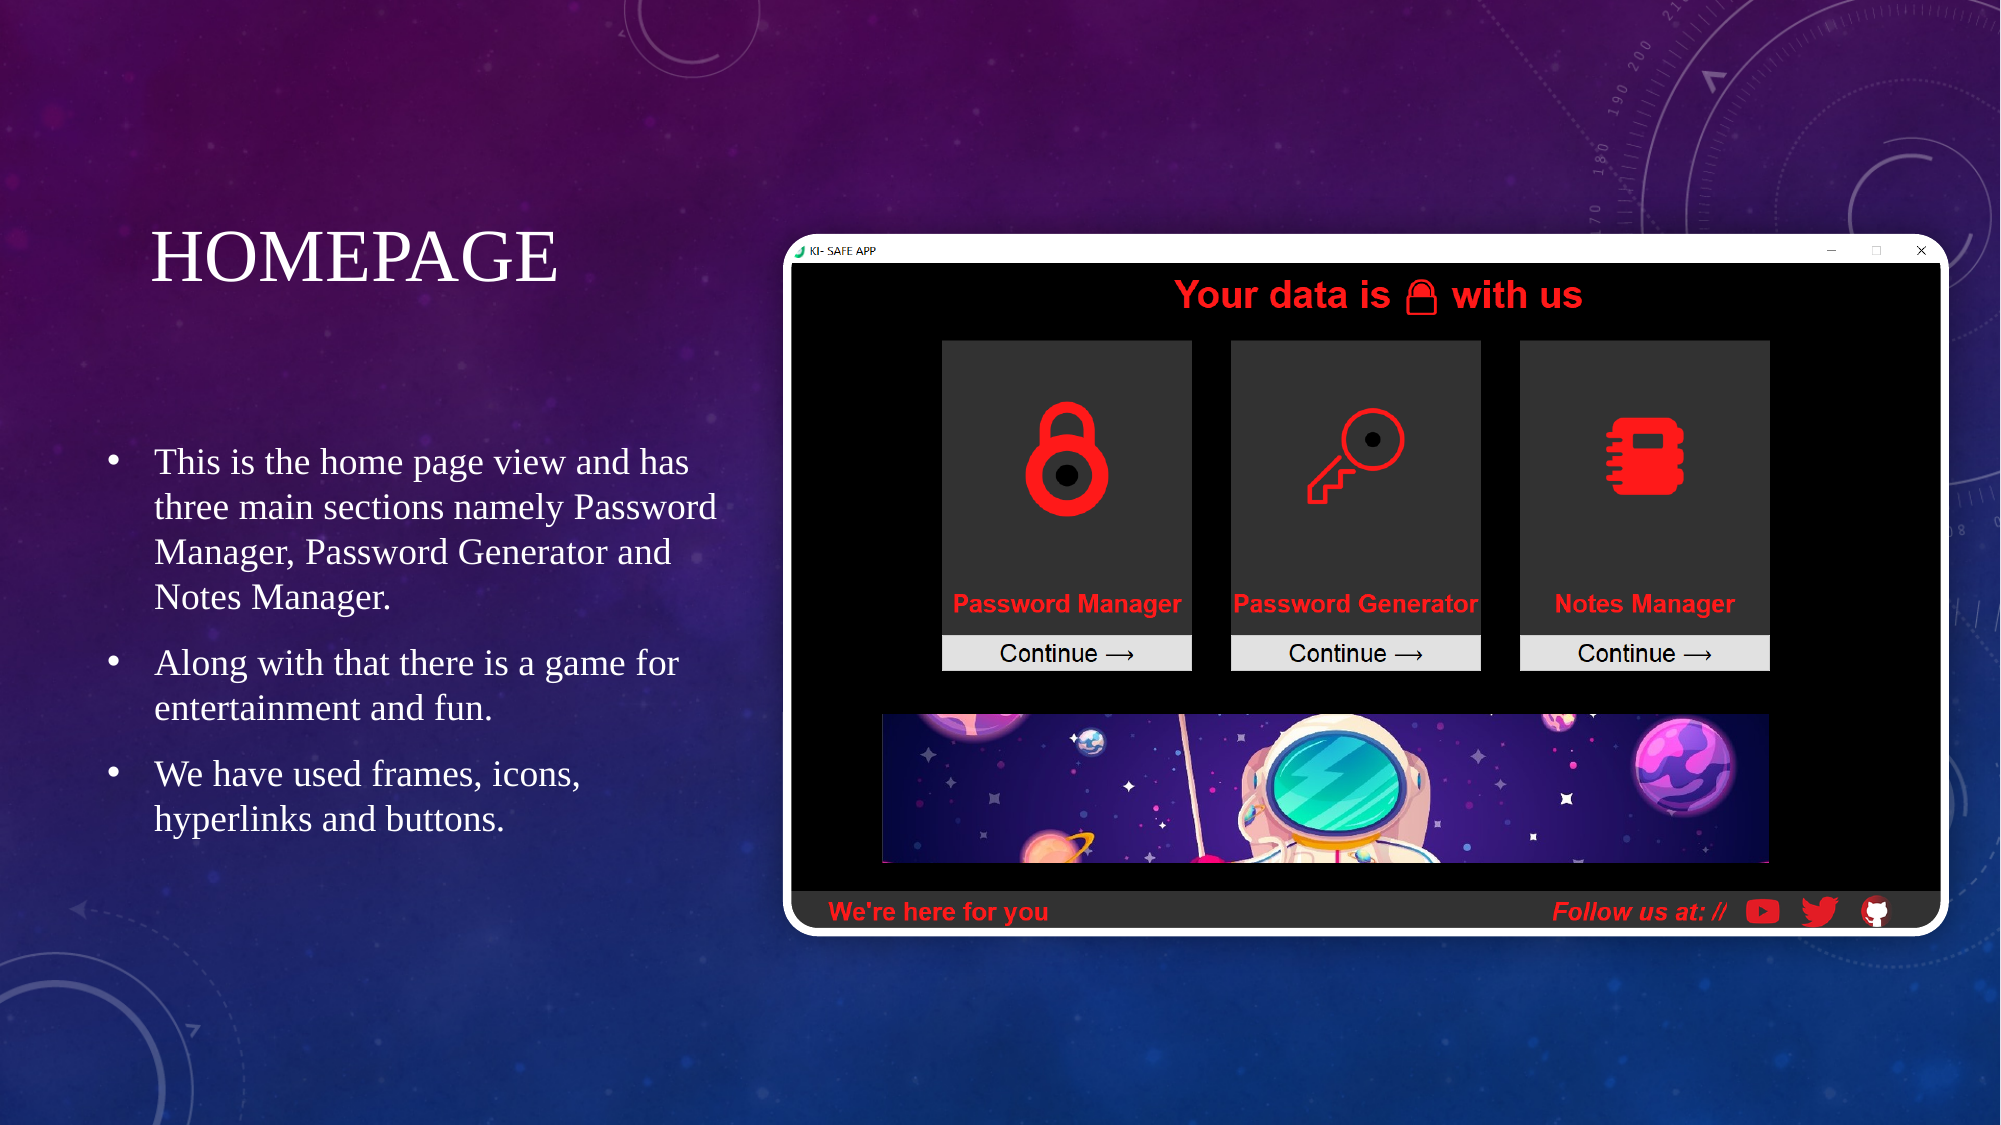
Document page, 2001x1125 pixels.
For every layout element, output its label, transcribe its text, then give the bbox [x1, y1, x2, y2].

picture [0, 0, 2001, 1125]
list This is the home page view and has three main sections namely Password Manager, Password Generator and Notes Manager. Along with that there is a game for entertainment and fun. We have used frames, icons, hyperlinks and buttons. [92, 372, 749, 970]
title homepage [135, 132, 789, 371]
